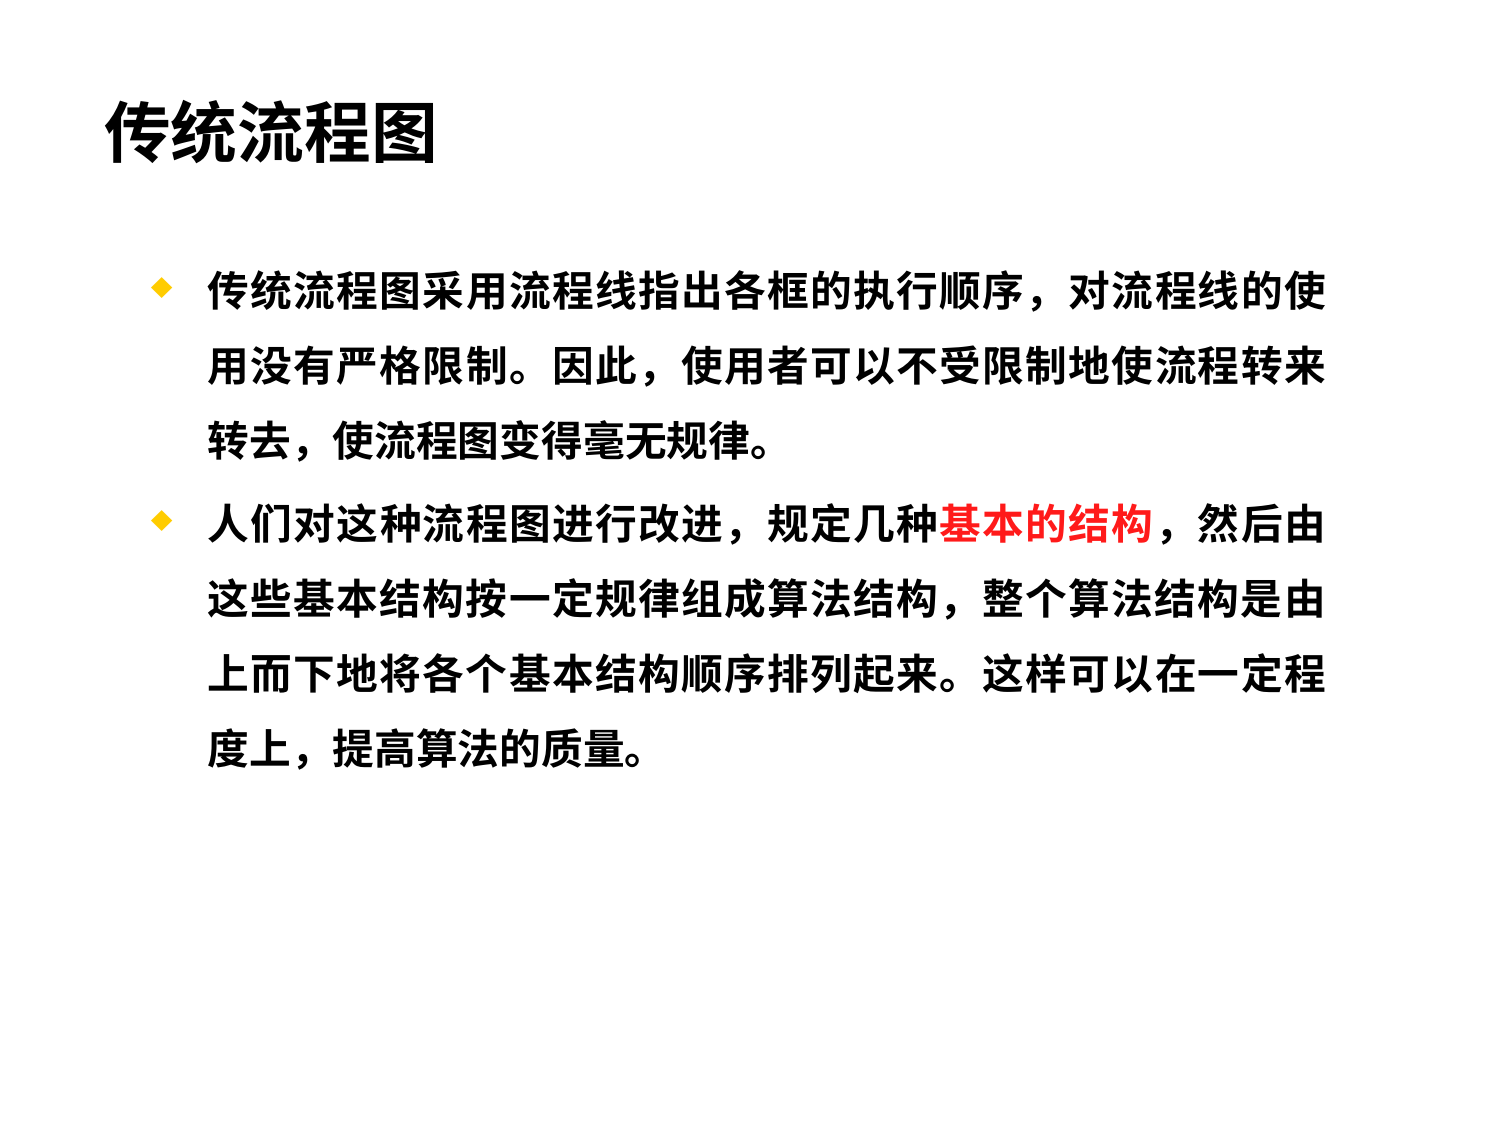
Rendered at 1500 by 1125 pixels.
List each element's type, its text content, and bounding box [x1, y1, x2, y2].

list 传统流程图采用流程线指出各框的执行顺序，对流程线的使用没有严格限制。因此，使用者可以不受限制地使流程转来转去，使流程图变得毫无规律。 人们对这种流程图进行改进，规定几种基本的结构，然后由这些基本结构按一定规律组成算法结构，整个算法结构是由上而下地将各个基本结构顺序排列起来。这样可以在一定程度上，提高算法的质量。 [135, 231, 1342, 824]
title 传统流程图 [88, 77, 1300, 185]
